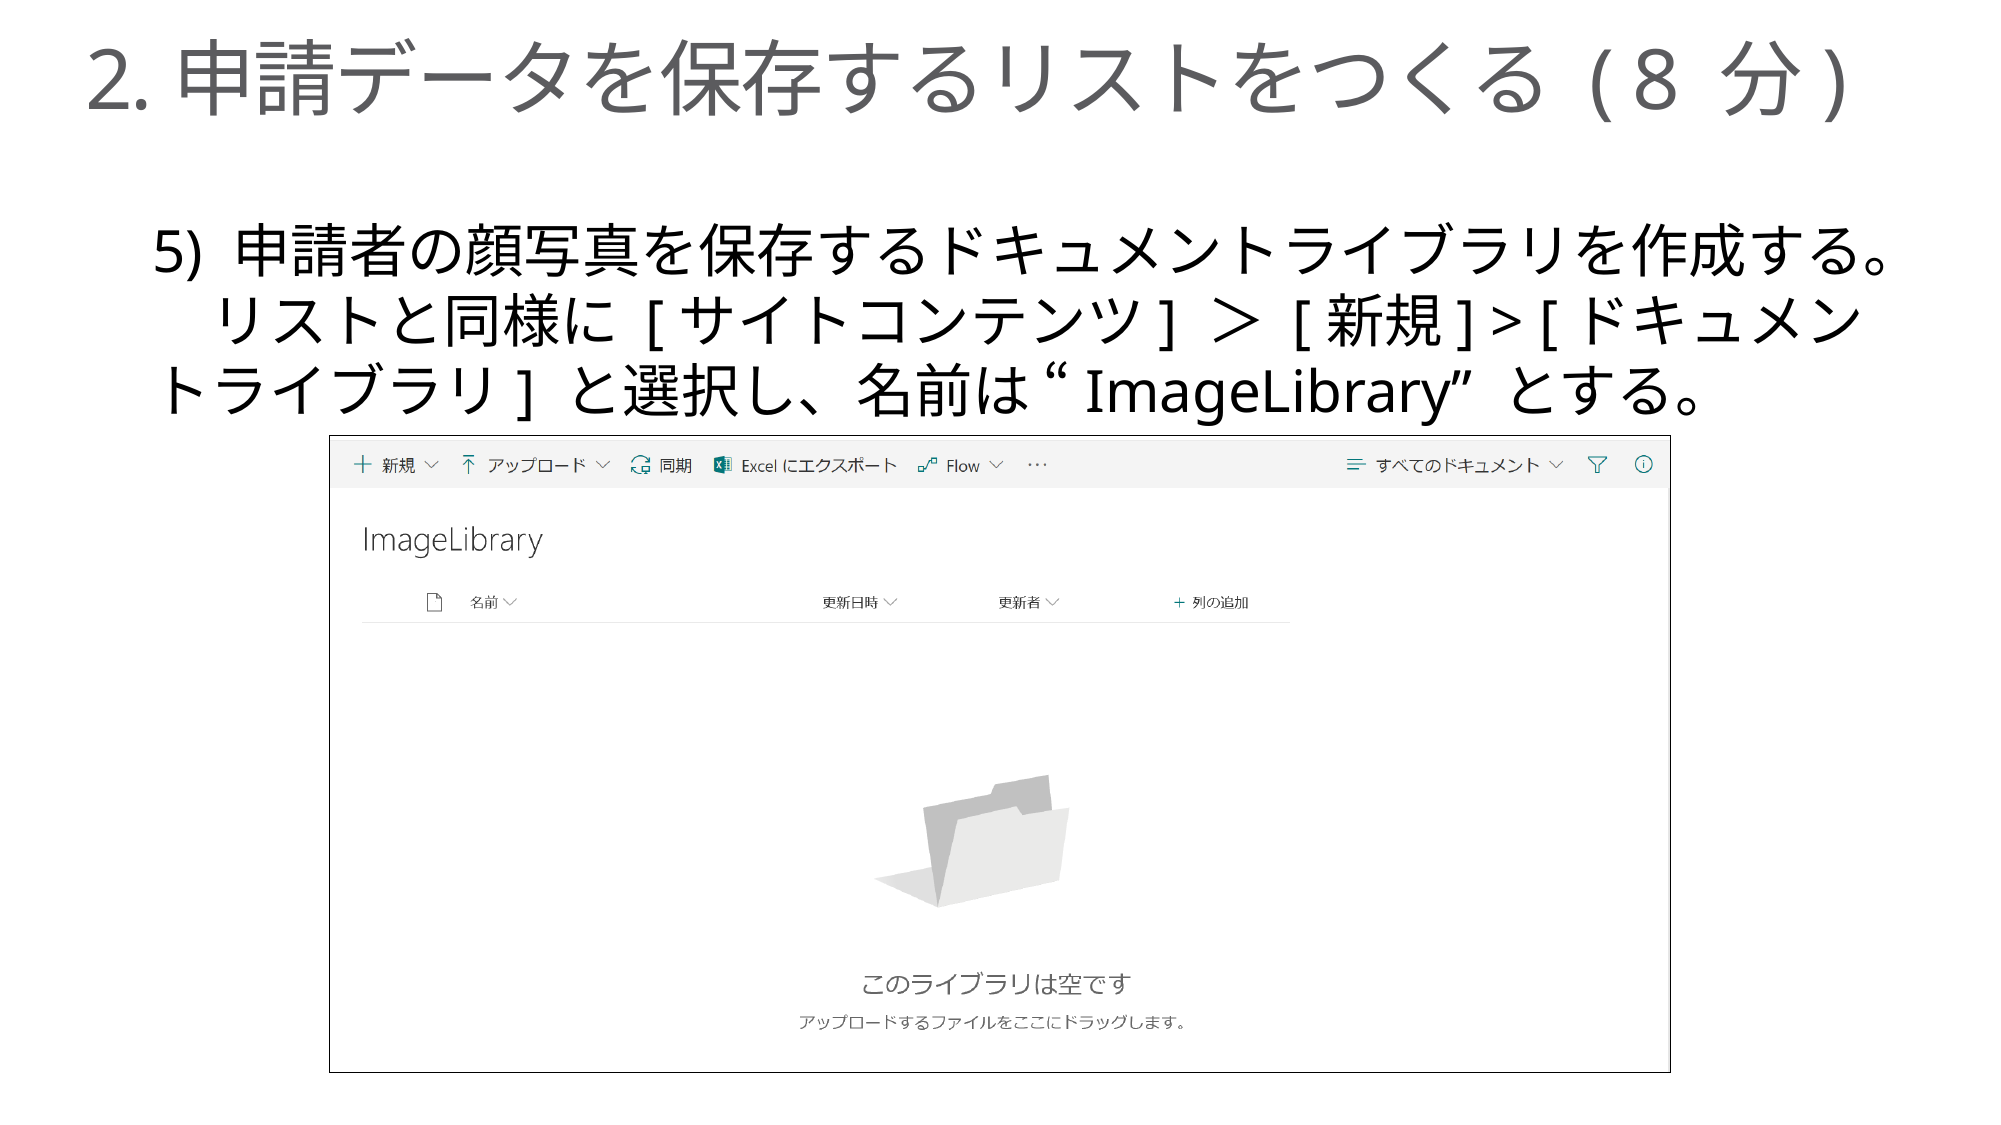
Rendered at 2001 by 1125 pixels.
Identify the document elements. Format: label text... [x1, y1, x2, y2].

text_box 5) 申請者の顔写真を保存するドキュメントライブラリを作成する。 リストと同様に [サイトコンテンツ] ＞ [新規] > [ドキュメントライブラリ] と選択し、名前は “ImageLibrary” とする。 [138, 206, 1907, 502]
title 2.申請データを保存するリストをつくる ( 8 分) [85, 37, 1915, 161]
picture [329, 434, 1671, 1073]
